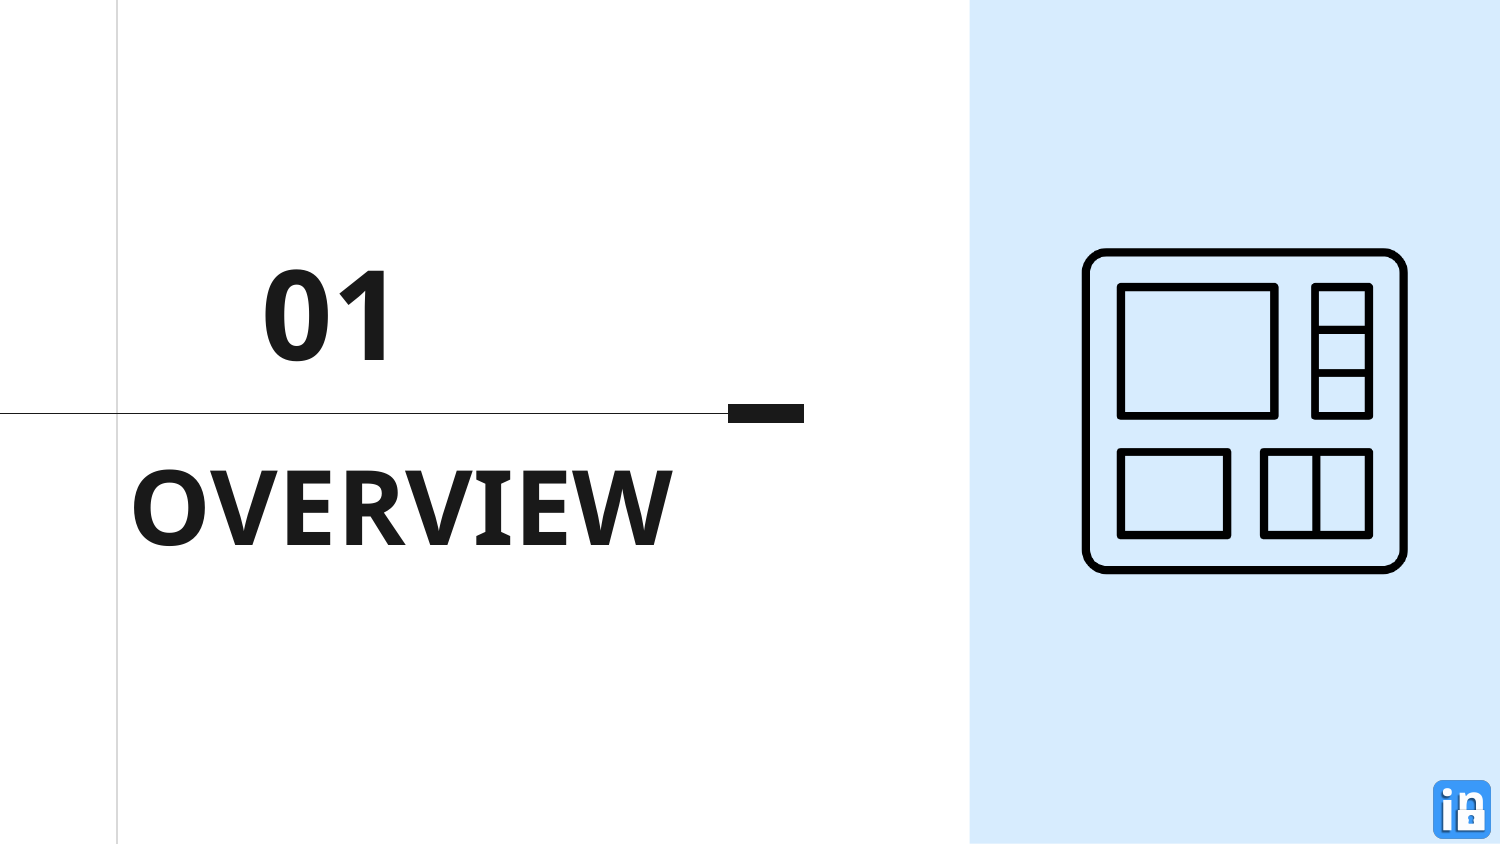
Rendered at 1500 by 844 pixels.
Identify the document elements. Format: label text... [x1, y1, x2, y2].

title 01 [246, 262, 458, 401]
picture [1076, 243, 1411, 585]
title OVERVIEW [113, 426, 993, 844]
picture [1433, 780, 1491, 839]
